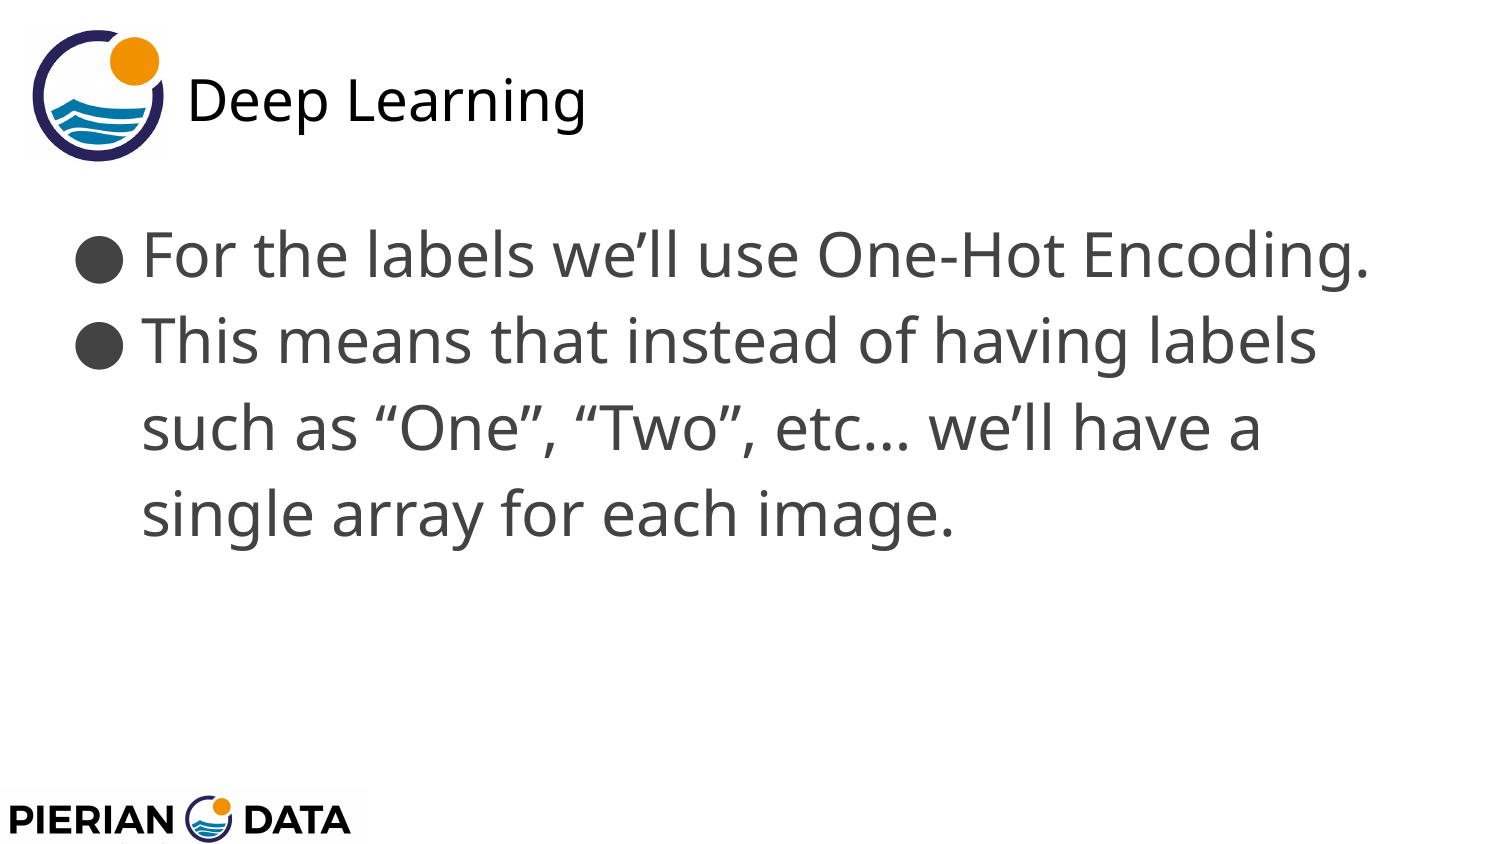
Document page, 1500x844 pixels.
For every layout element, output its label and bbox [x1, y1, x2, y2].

title [172, 48, 1449, 143]
picture [0, 787, 368, 844]
list [51, 189, 1449, 750]
picture [24, 24, 172, 167]
